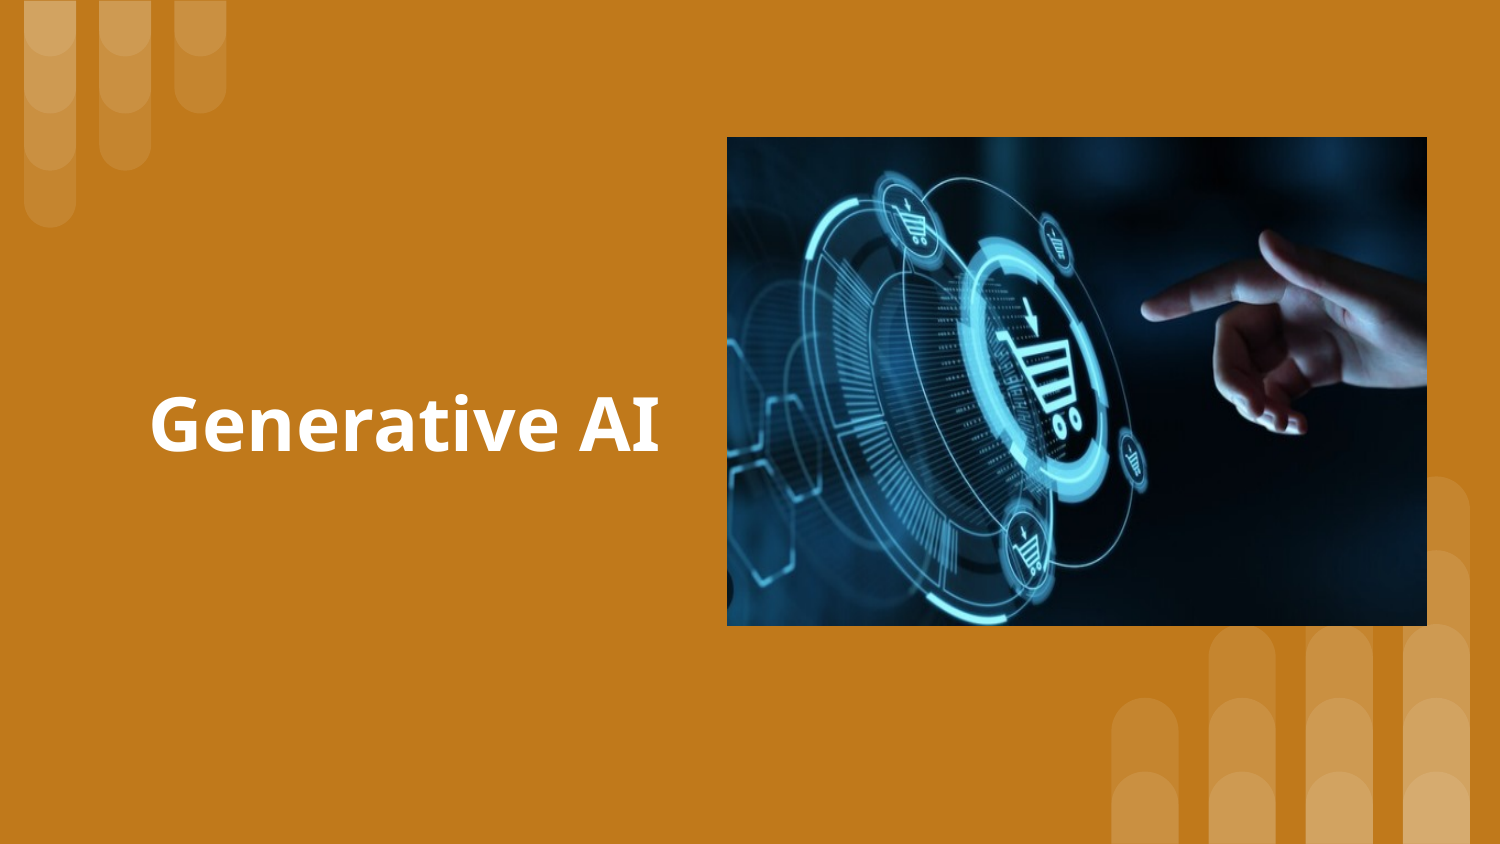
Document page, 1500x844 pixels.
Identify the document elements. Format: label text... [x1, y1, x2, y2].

picture [727, 137, 1427, 626]
title Generative AI [133, 268, 722, 576]
